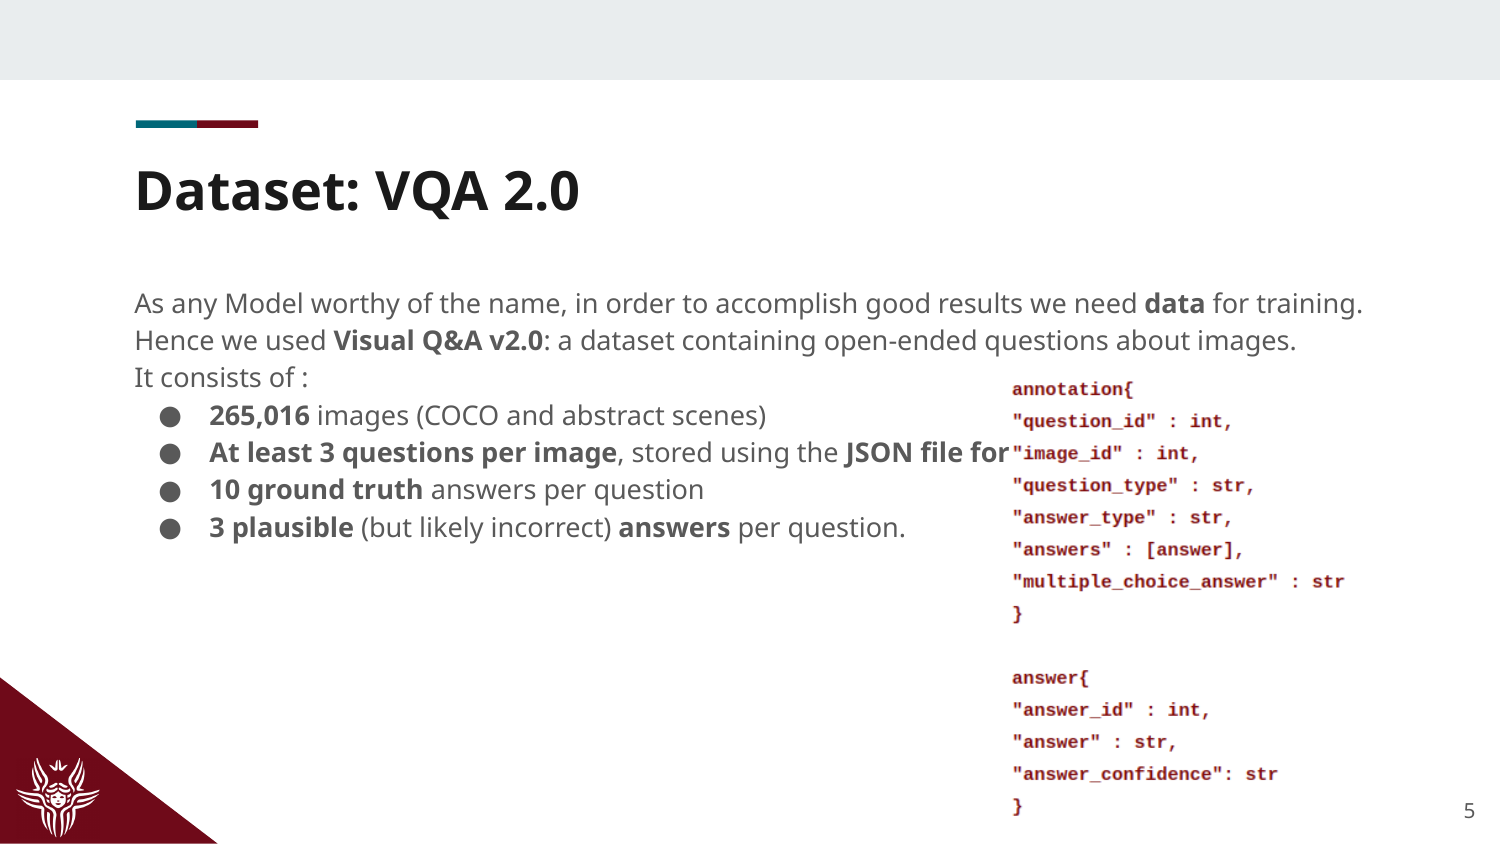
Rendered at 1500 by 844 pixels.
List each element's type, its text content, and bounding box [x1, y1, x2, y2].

slide_number ‹#› [1400, 779, 1491, 844]
picture [1009, 373, 1351, 822]
list As any Model worthy of the name, in order to accomplish good results we need data for training. Hence we used Visual Q&A v2.0: a dataset containing open-ended questions about images. It consists of : 265,016 images (COCO and abstract scenes) At least 3 questions per image, stored using the JSON file format 10 ground truth answers per question 3 plausible (but likely incorrect) answers per question. [119, 266, 1381, 637]
picture [16, 758, 100, 839]
title Dataset: VQA 2.0 [119, 141, 1381, 230]
